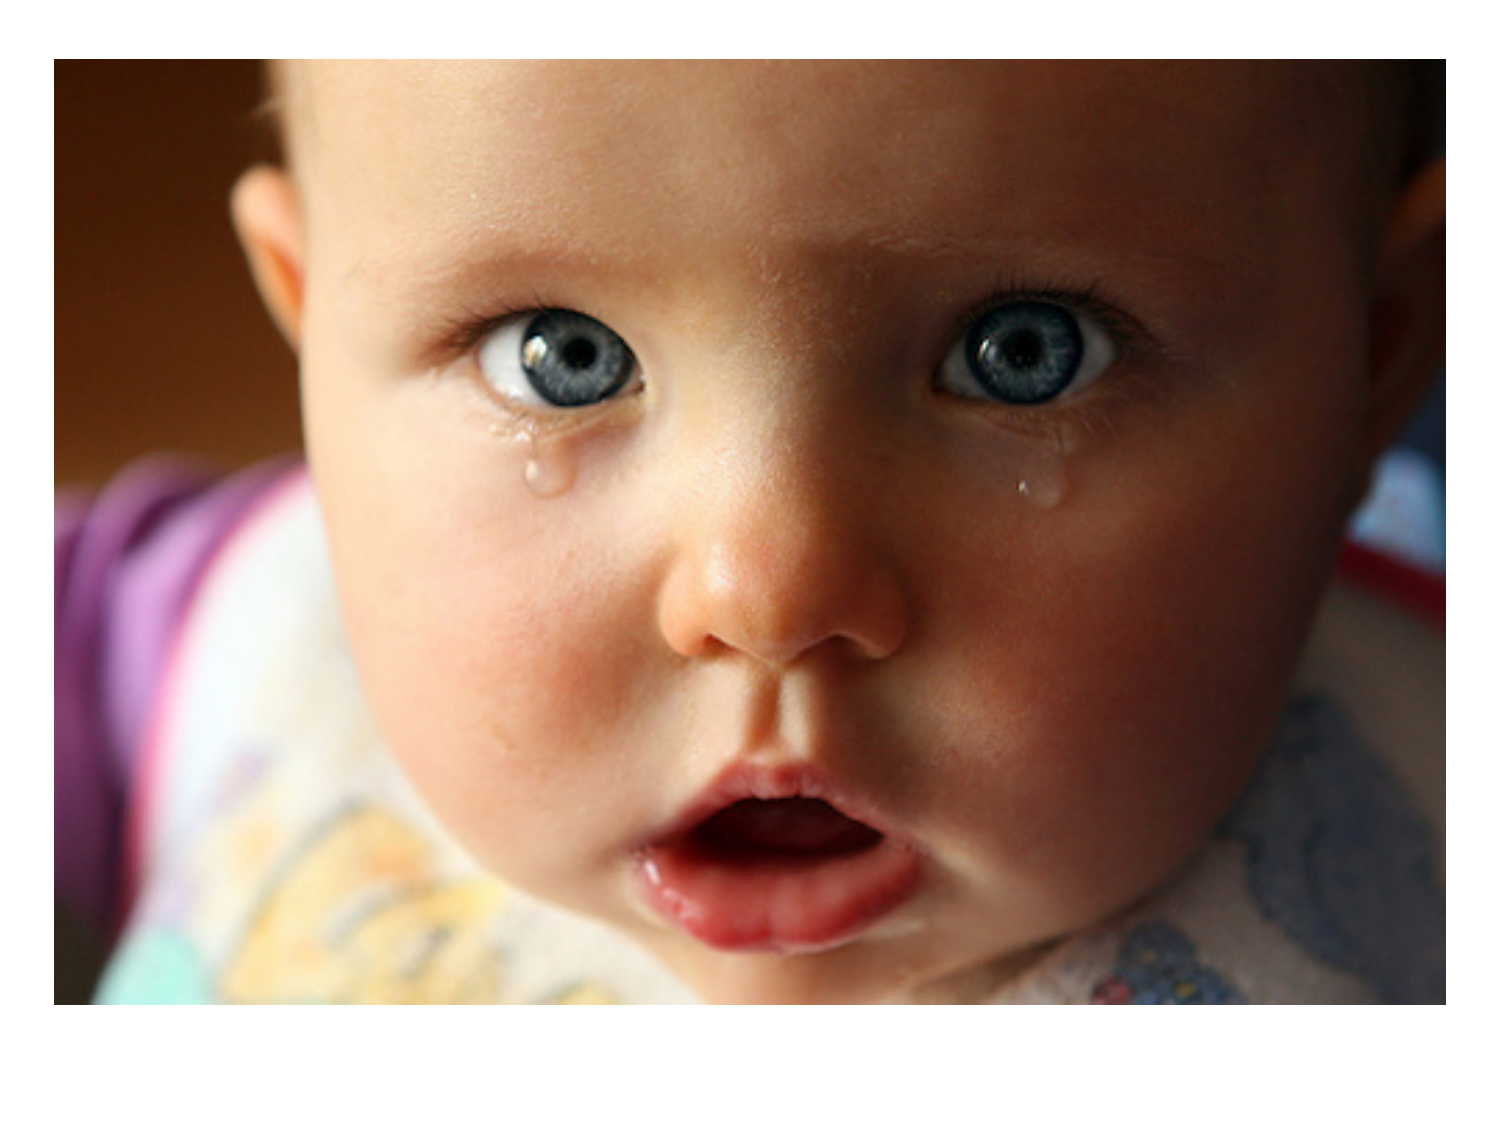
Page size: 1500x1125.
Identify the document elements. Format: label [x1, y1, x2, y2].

picture [53, 56, 1446, 1006]
